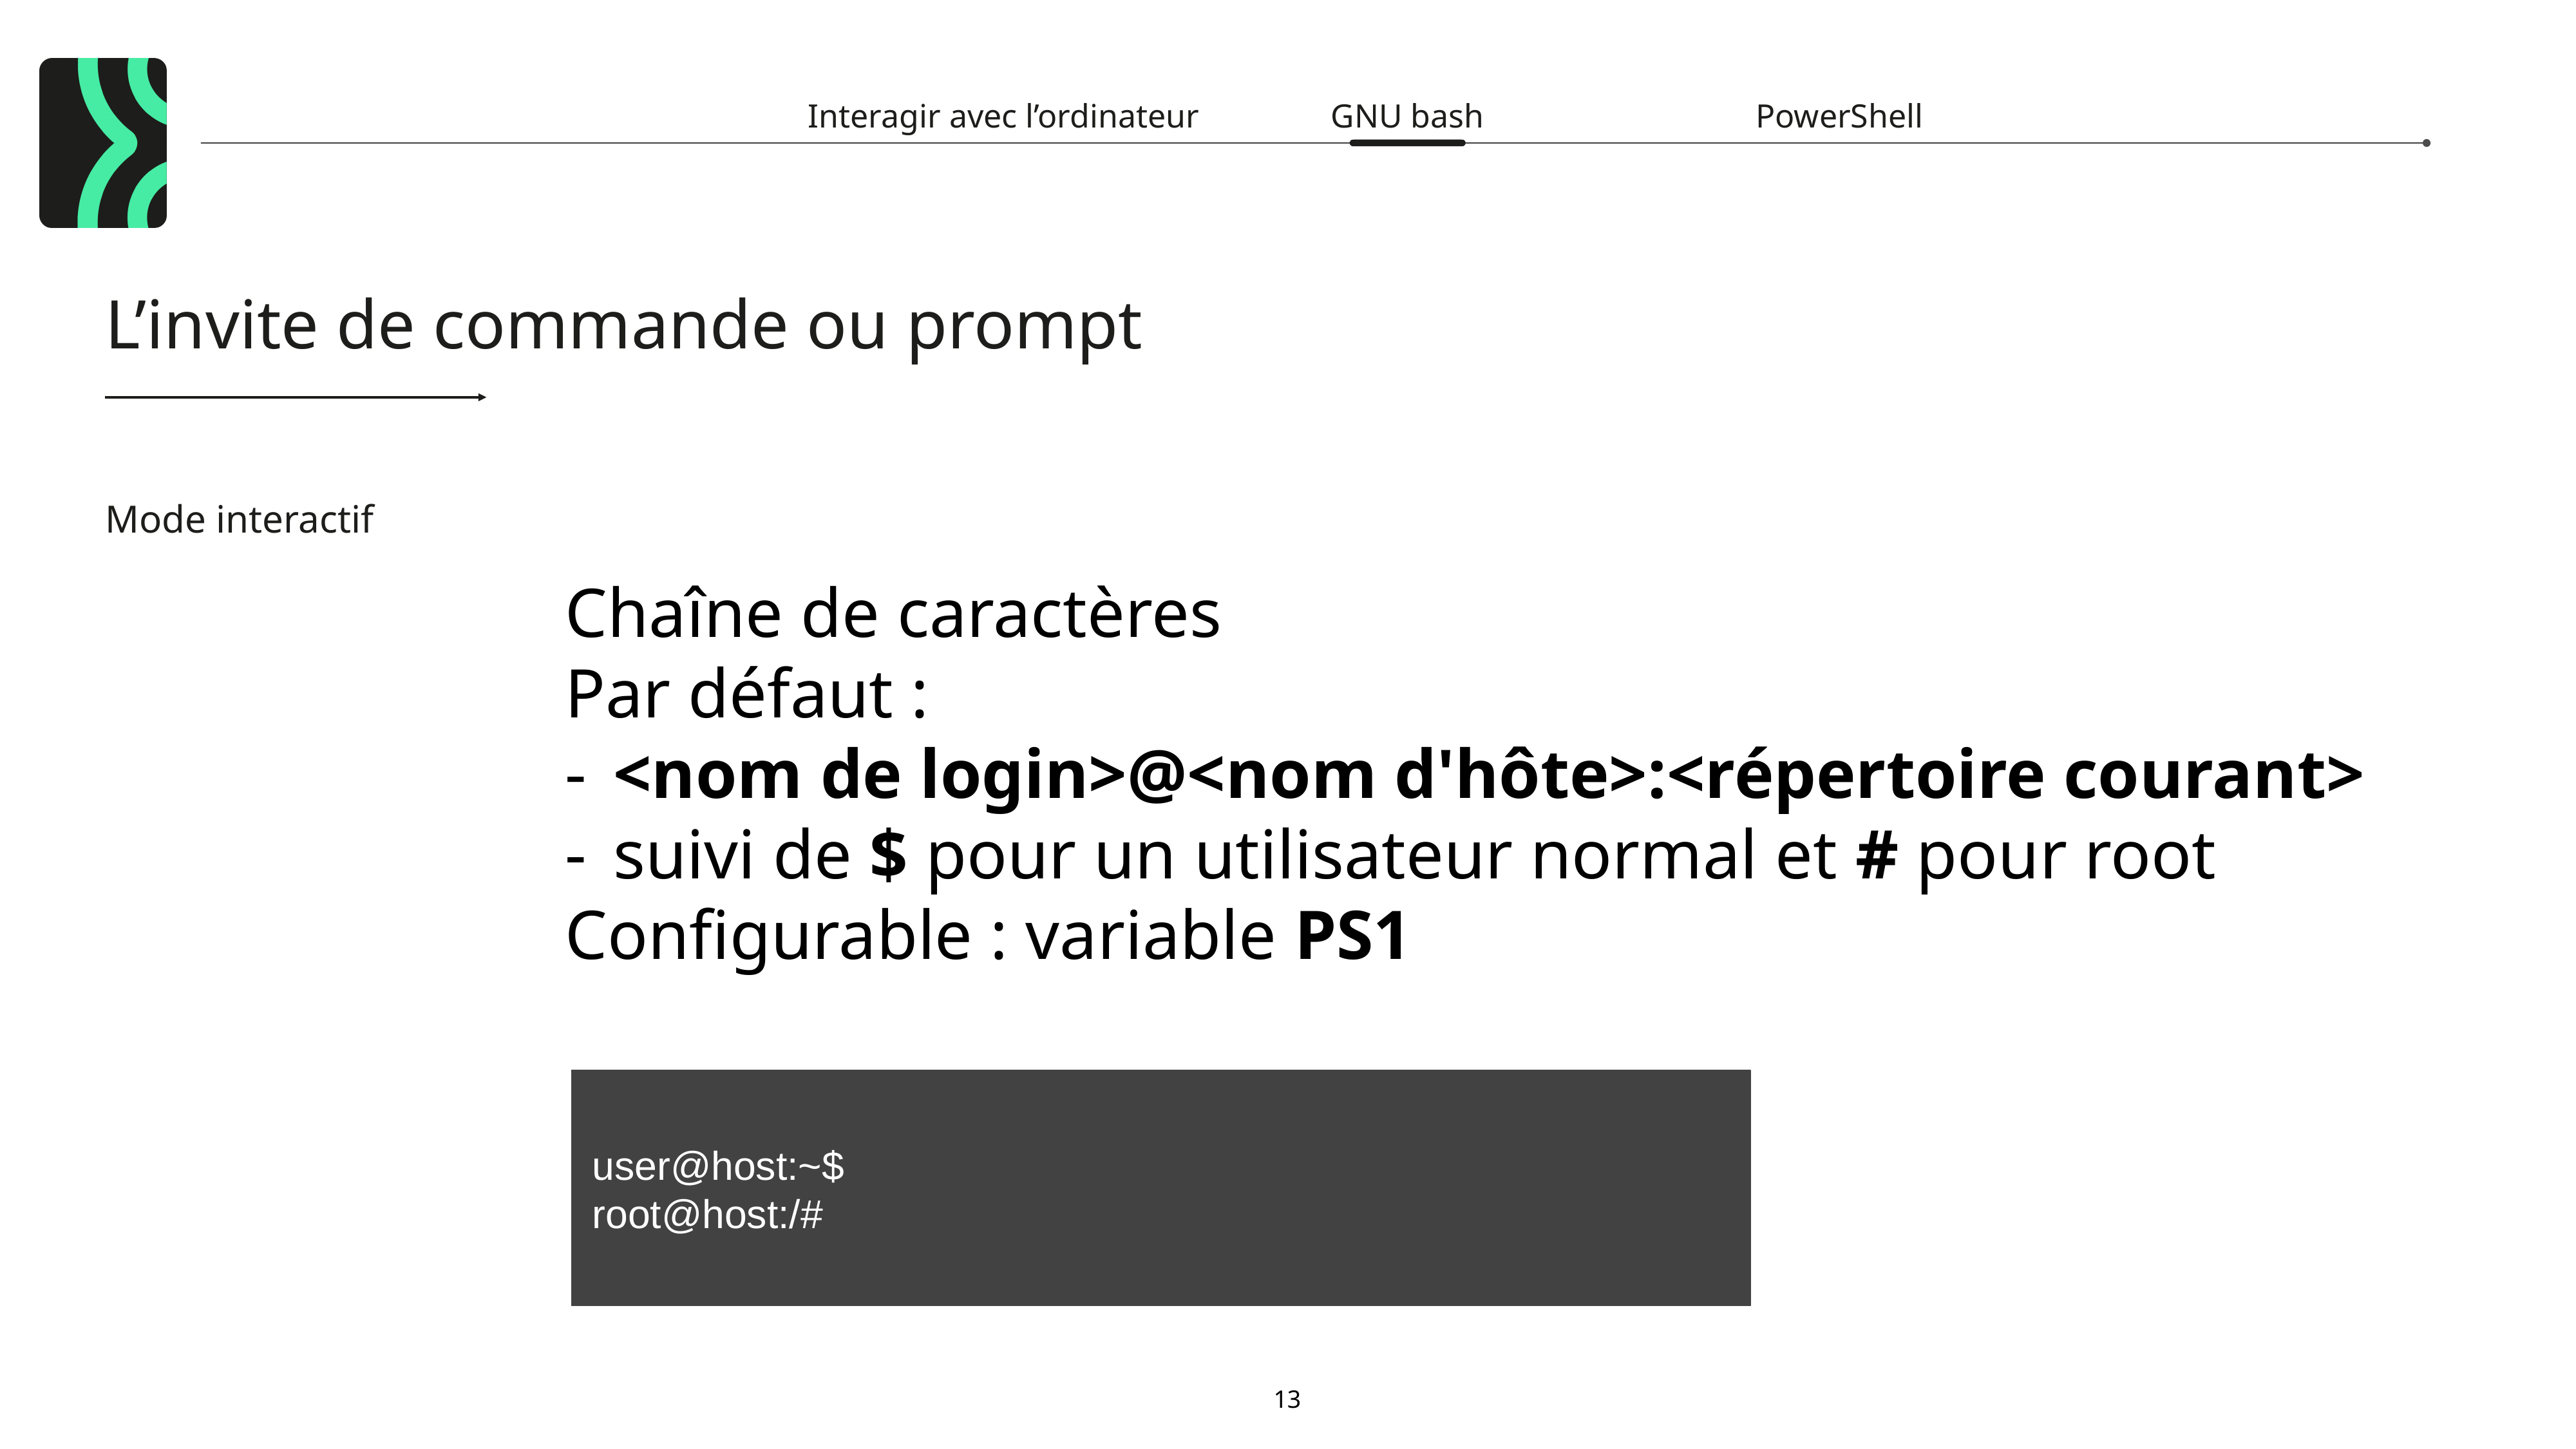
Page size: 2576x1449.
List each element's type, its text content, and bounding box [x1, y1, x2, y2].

text_box PowerShell [1636, 90, 2042, 140]
text_box Mode interactif [100, 489, 471, 545]
text_box L’invite de commande ou prompt [100, 276, 1513, 368]
slide_number ‹#› [1267, 1306, 1307, 1423]
text_box Interagir avec l’ordinateur [752, 90, 1255, 140]
text_box user@host:~$ root@host:/# [571, 1070, 1751, 1306]
picture [39, 58, 167, 228]
text_box GNU bash [1255, 90, 1611, 140]
text_box Chaîne de caractères Par défaut : <nom de login>@<nom d'hôte>:<répertoire courant> suivi de $ pour un utilisateur normal et # pour root Configurable : variable PS1 [555, 439, 2427, 1184]
slide_number ‹#› [1267, 571, 1307, 1070]
text_box [1349, 144, 1466, 147]
text_box [1349, 139, 1466, 142]
